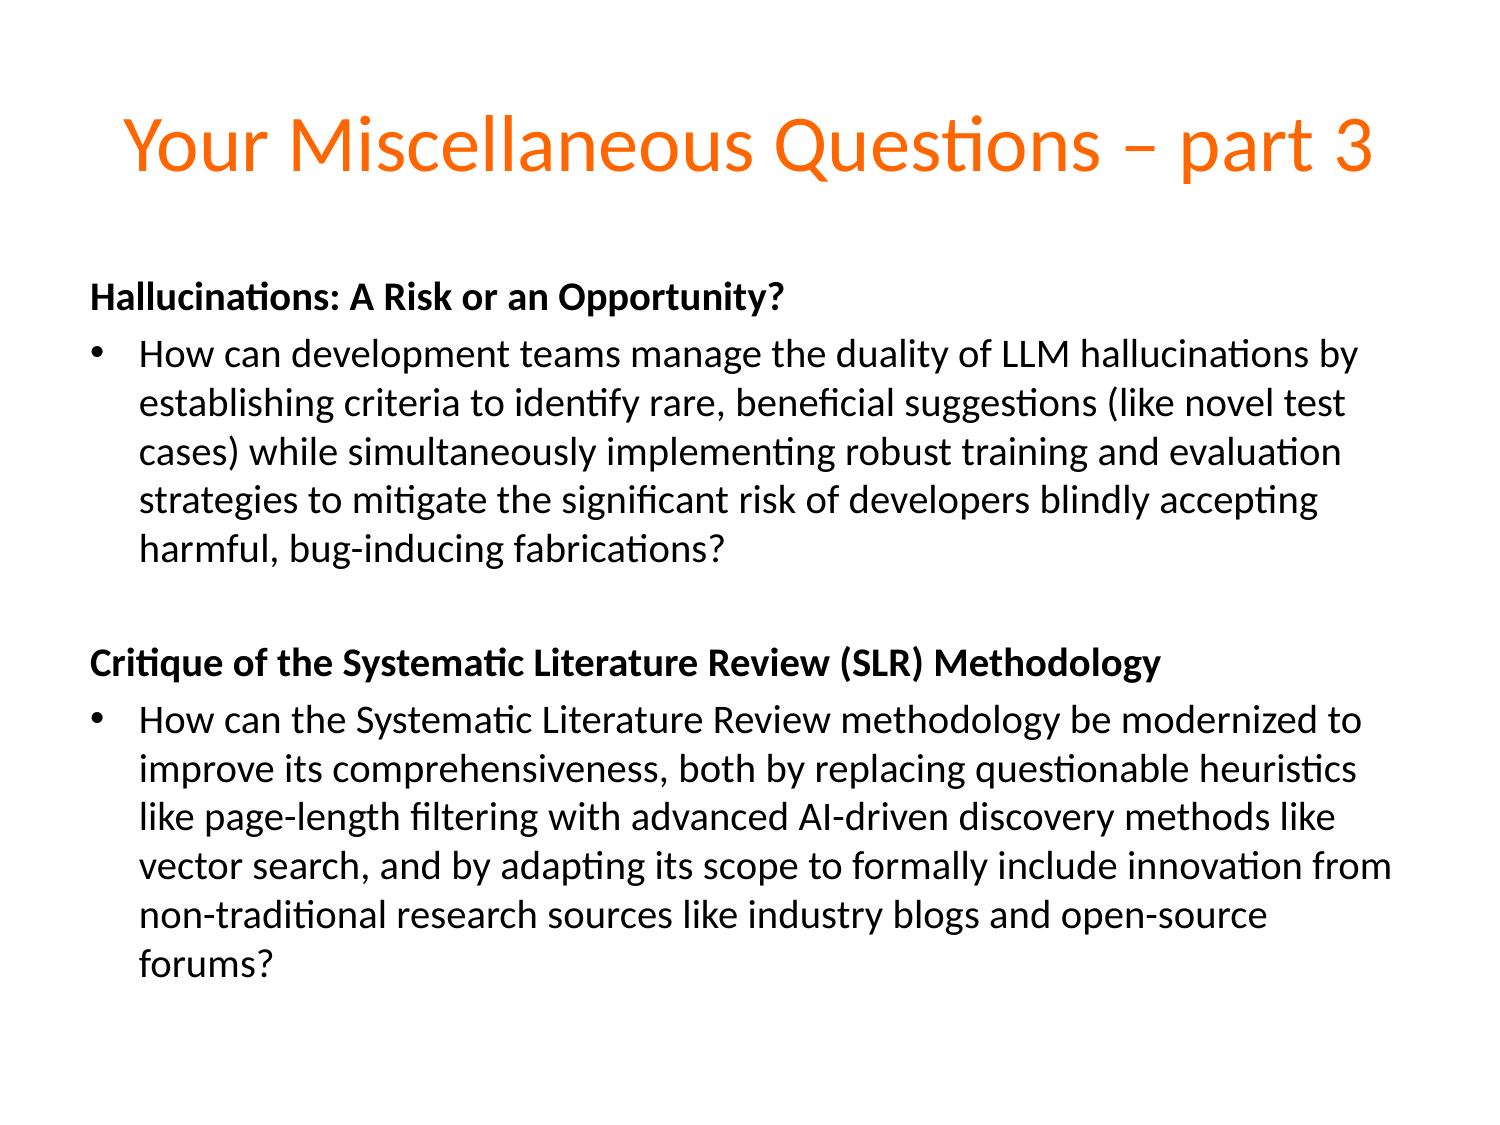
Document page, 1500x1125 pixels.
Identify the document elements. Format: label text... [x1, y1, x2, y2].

list Hallucinations: A Risk or an Opportunity? How can development teams manage the duality of LLM hallucinations by establishing criteria to identify rare, beneficial suggestions (like novel test cases) while simultaneously implementing robust training and evaluation strategies to mitigate the significant risk of developers blindly accepting harmful, bug-inducing fabrications? Critique of the Systematic Literature Review (SLR) Methodology How can the Systematic Literature Review methodology be modernized to improve its comprehensiveness, both by replacing questionable heuristics like page-length filtering with advanced AI-driven discovery methods like vector search, and by adapting its scope to formally include innovation from non-traditional research sources like industry blogs and open-source forums? [75, 262, 1425, 1005]
title Your Miscellaneous Questions – part 3 [75, 45, 1425, 233]
